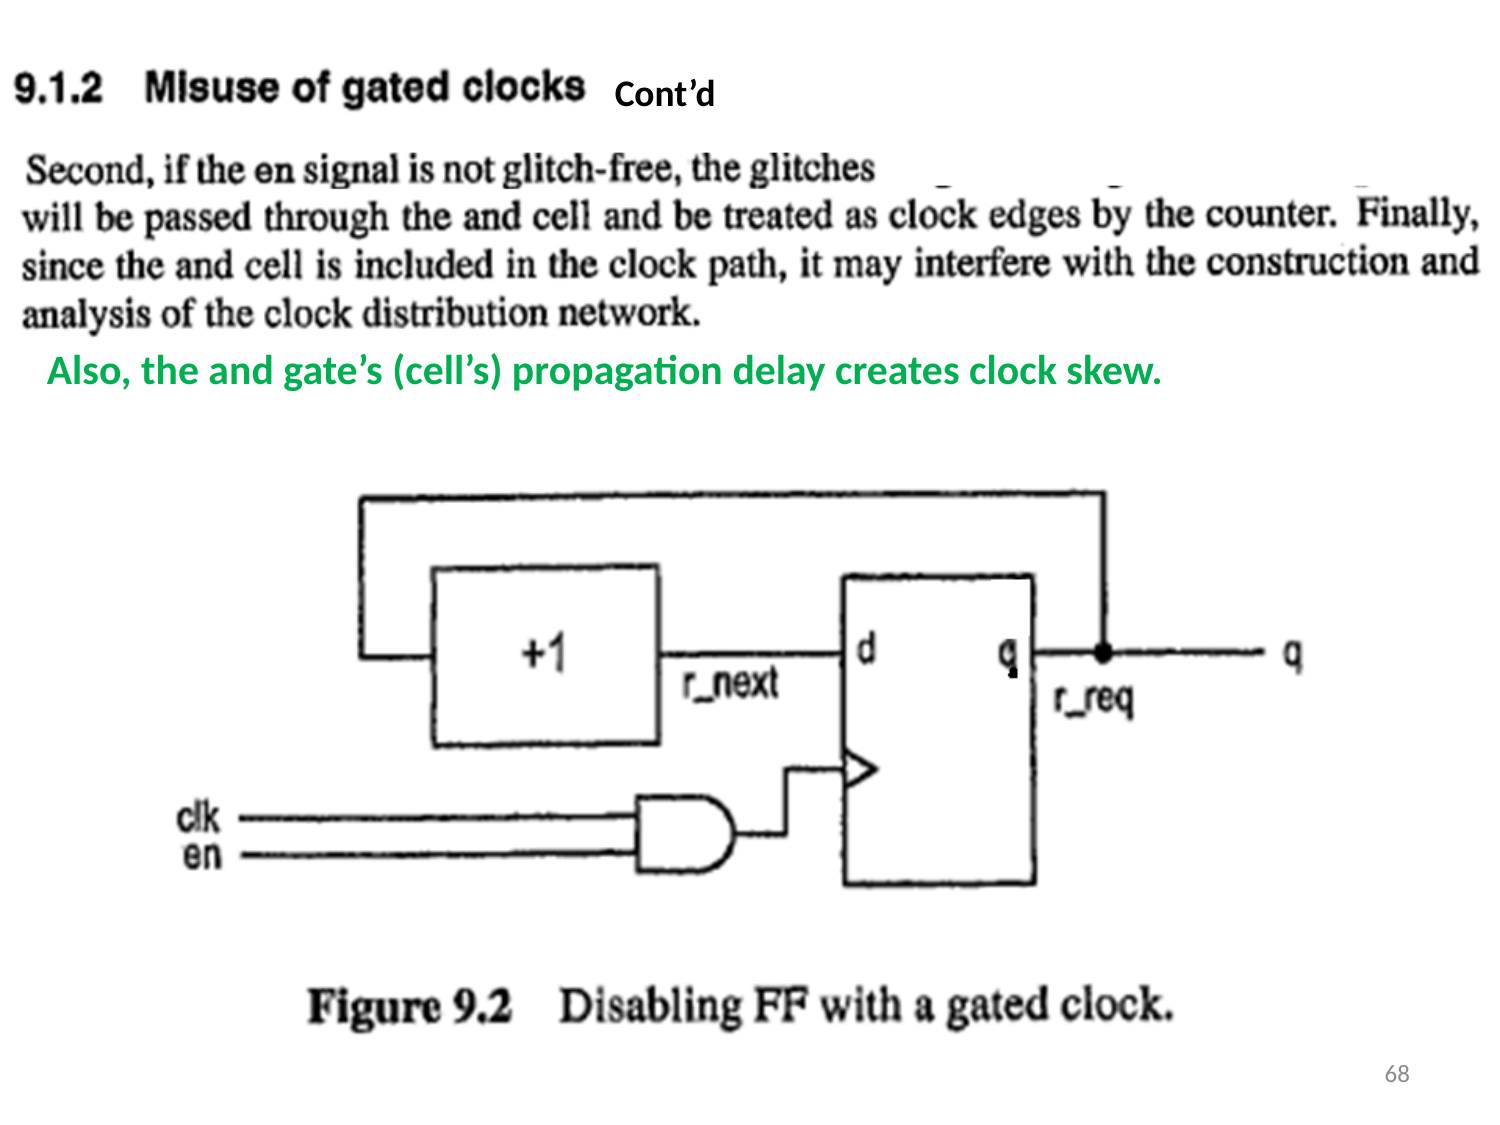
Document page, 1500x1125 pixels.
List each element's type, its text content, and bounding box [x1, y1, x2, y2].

slide_number 68 [1074, 1042, 1425, 1103]
picture [5, 62, 1491, 343]
text_box Also, the and gate’s (cell’s) propagation delay creates clock skew. [32, 352, 1179, 401]
picture [162, 467, 1315, 1073]
